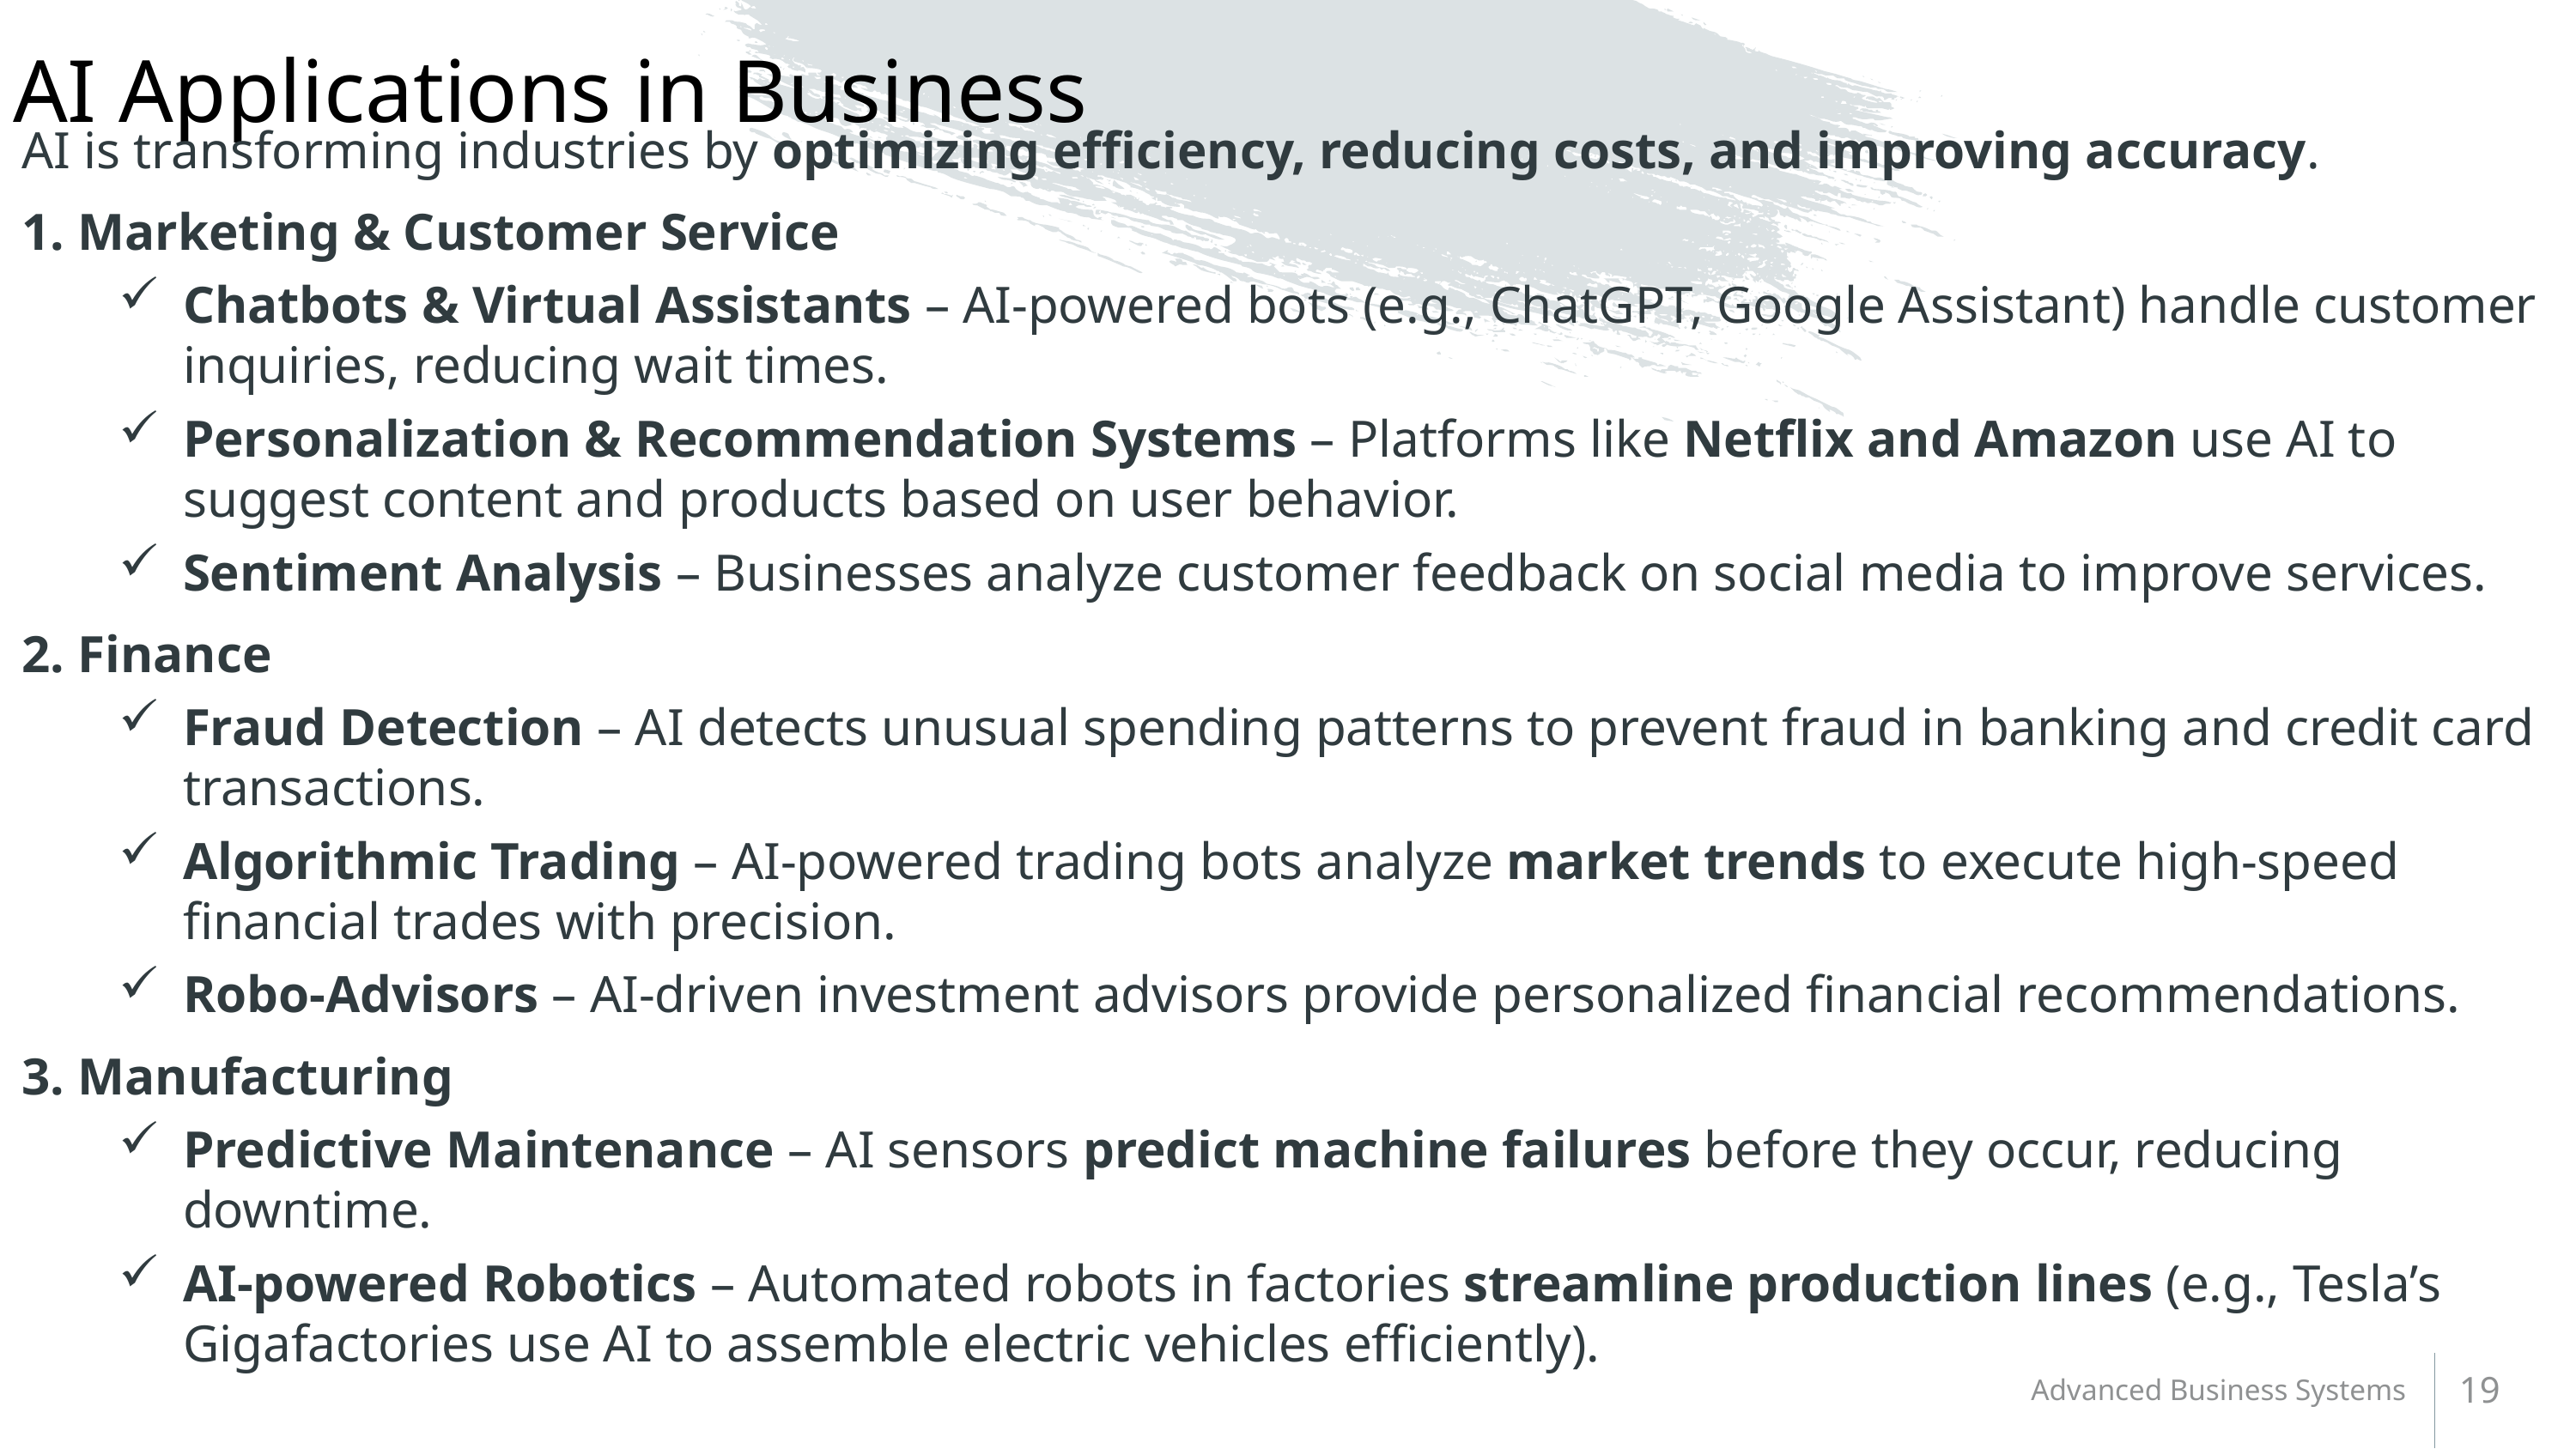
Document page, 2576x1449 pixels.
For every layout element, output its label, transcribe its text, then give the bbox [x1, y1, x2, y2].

title AI Applications in Business [0, 0, 1875, 147]
list AI is transforming industries by optimizing efficiency, reducing costs, and improving accuracy. 1. Marketing & Customer Service Chatbots & Virtual Assistants – AI-powered bots (e.g., ChatGPT, Google Assistant) handle customer inquiries, reducing wait times. Personalization & Recommendation Systems – Platforms like Netflix and Amazon use AI to suggest content and products based on user behavior. Sentiment Analysis – Businesses analyze customer feedback on social media to improve services. 2. Finance Fraud Detection – AI detects unusual spending patterns to prevent fraud in banking and credit card transactions. Algorithmic Trading – AI-powered trading bots analyze market trends to execute high-speed financial trades with precision. Robo-Advisors – AI-driven investment advisors provide personalized financial recommendations. 3. Manufacturing Predictive Maintenance – AI sensors predict machine failures before they occur, reducing downtime. AI-powered Robotics – Automated robots in factories streamline production lines (e.g., Tesla’s Gigafactories use AI to assemble electric vehicles efficiently). [9, 112, 2576, 1379]
slide_number 19 [2434, 1379, 2525, 1430]
footer Advanced Business Systems [1550, 1379, 2420, 1430]
